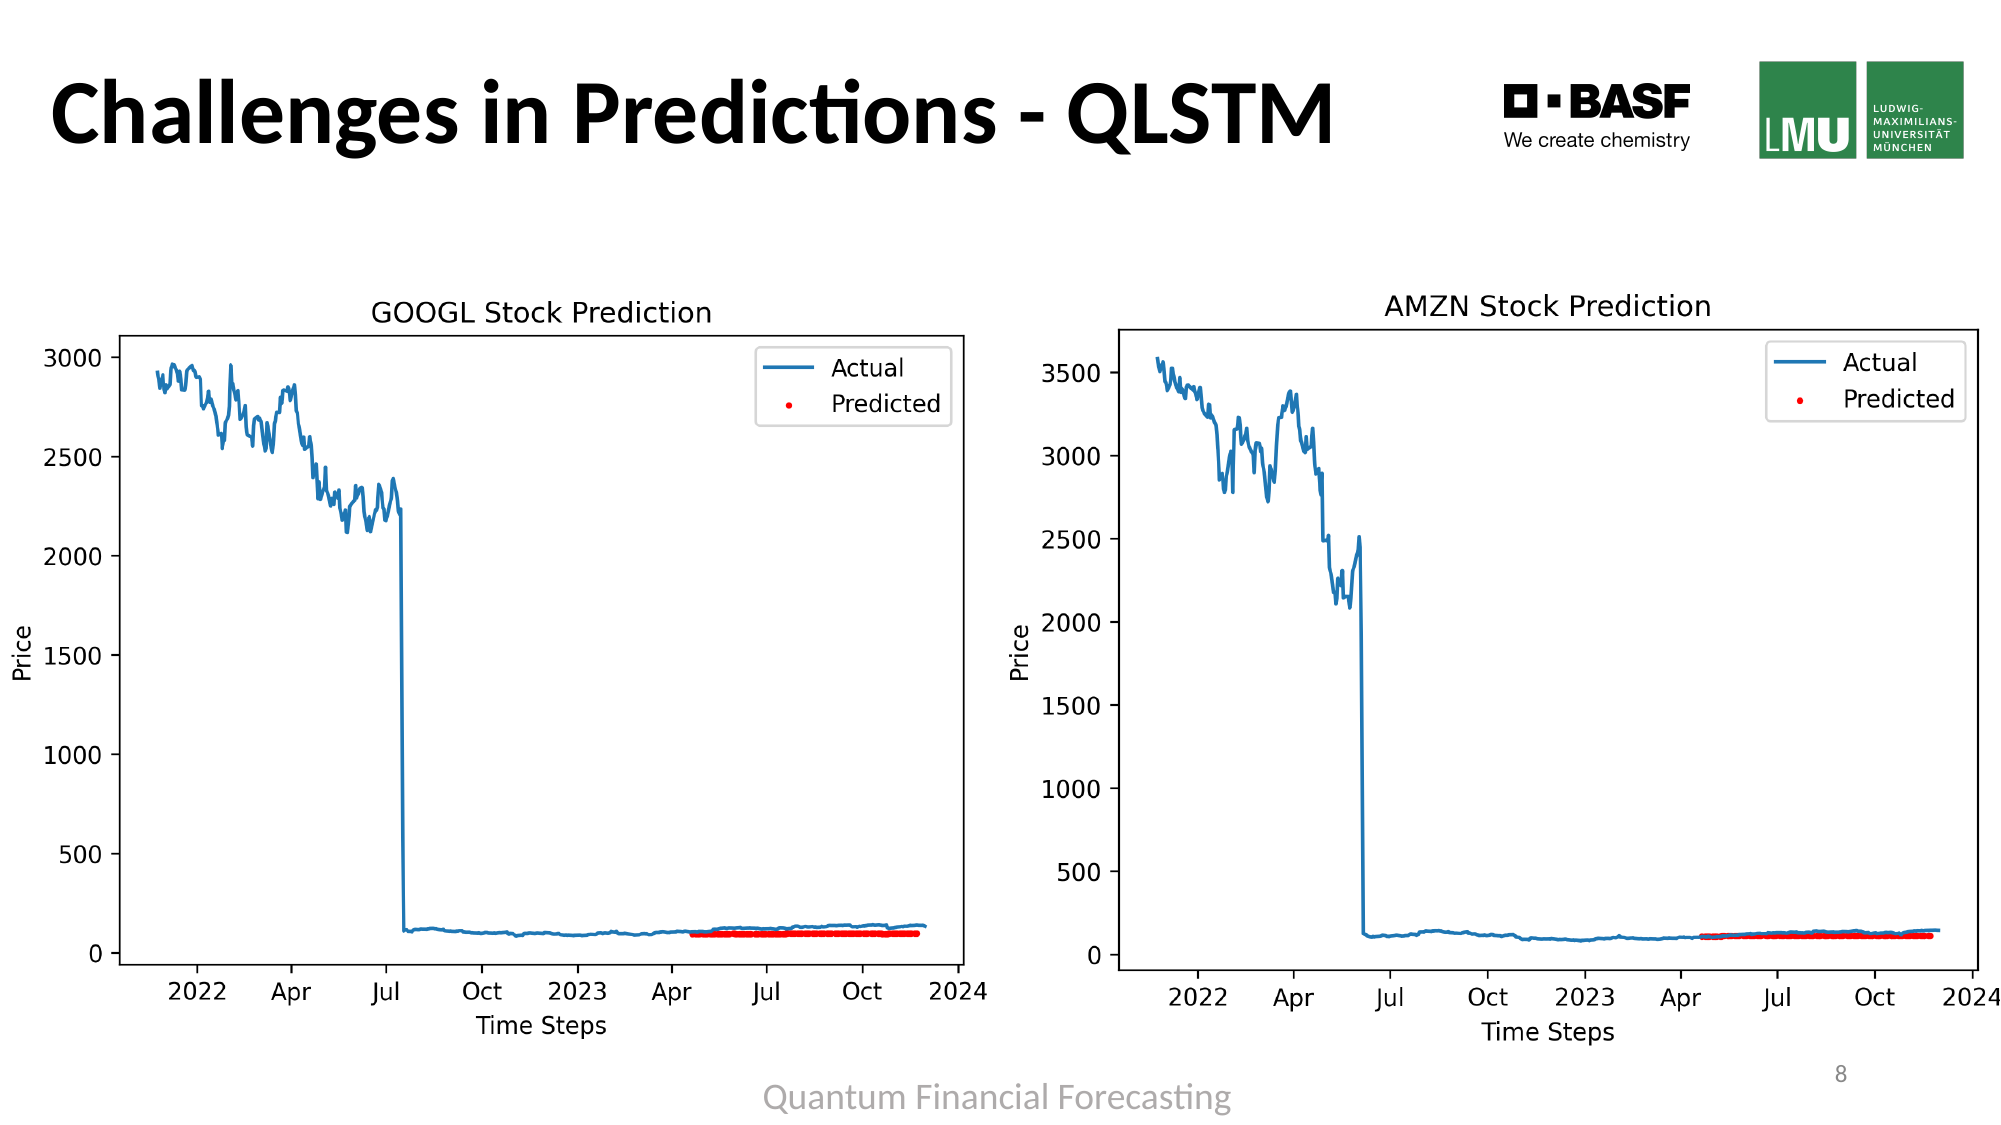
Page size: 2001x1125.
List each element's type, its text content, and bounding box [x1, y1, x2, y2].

picture [1504, 82, 1691, 151]
picture [0, 276, 2000, 1062]
text_box Quantum Financial Forecasting [747, 1064, 1253, 1125]
picture [1749, 51, 1975, 170]
slide_number 8 [1412, 1071, 1863, 1103]
text_box Challenges in Predictions - QLSTM [36, 43, 1484, 169]
